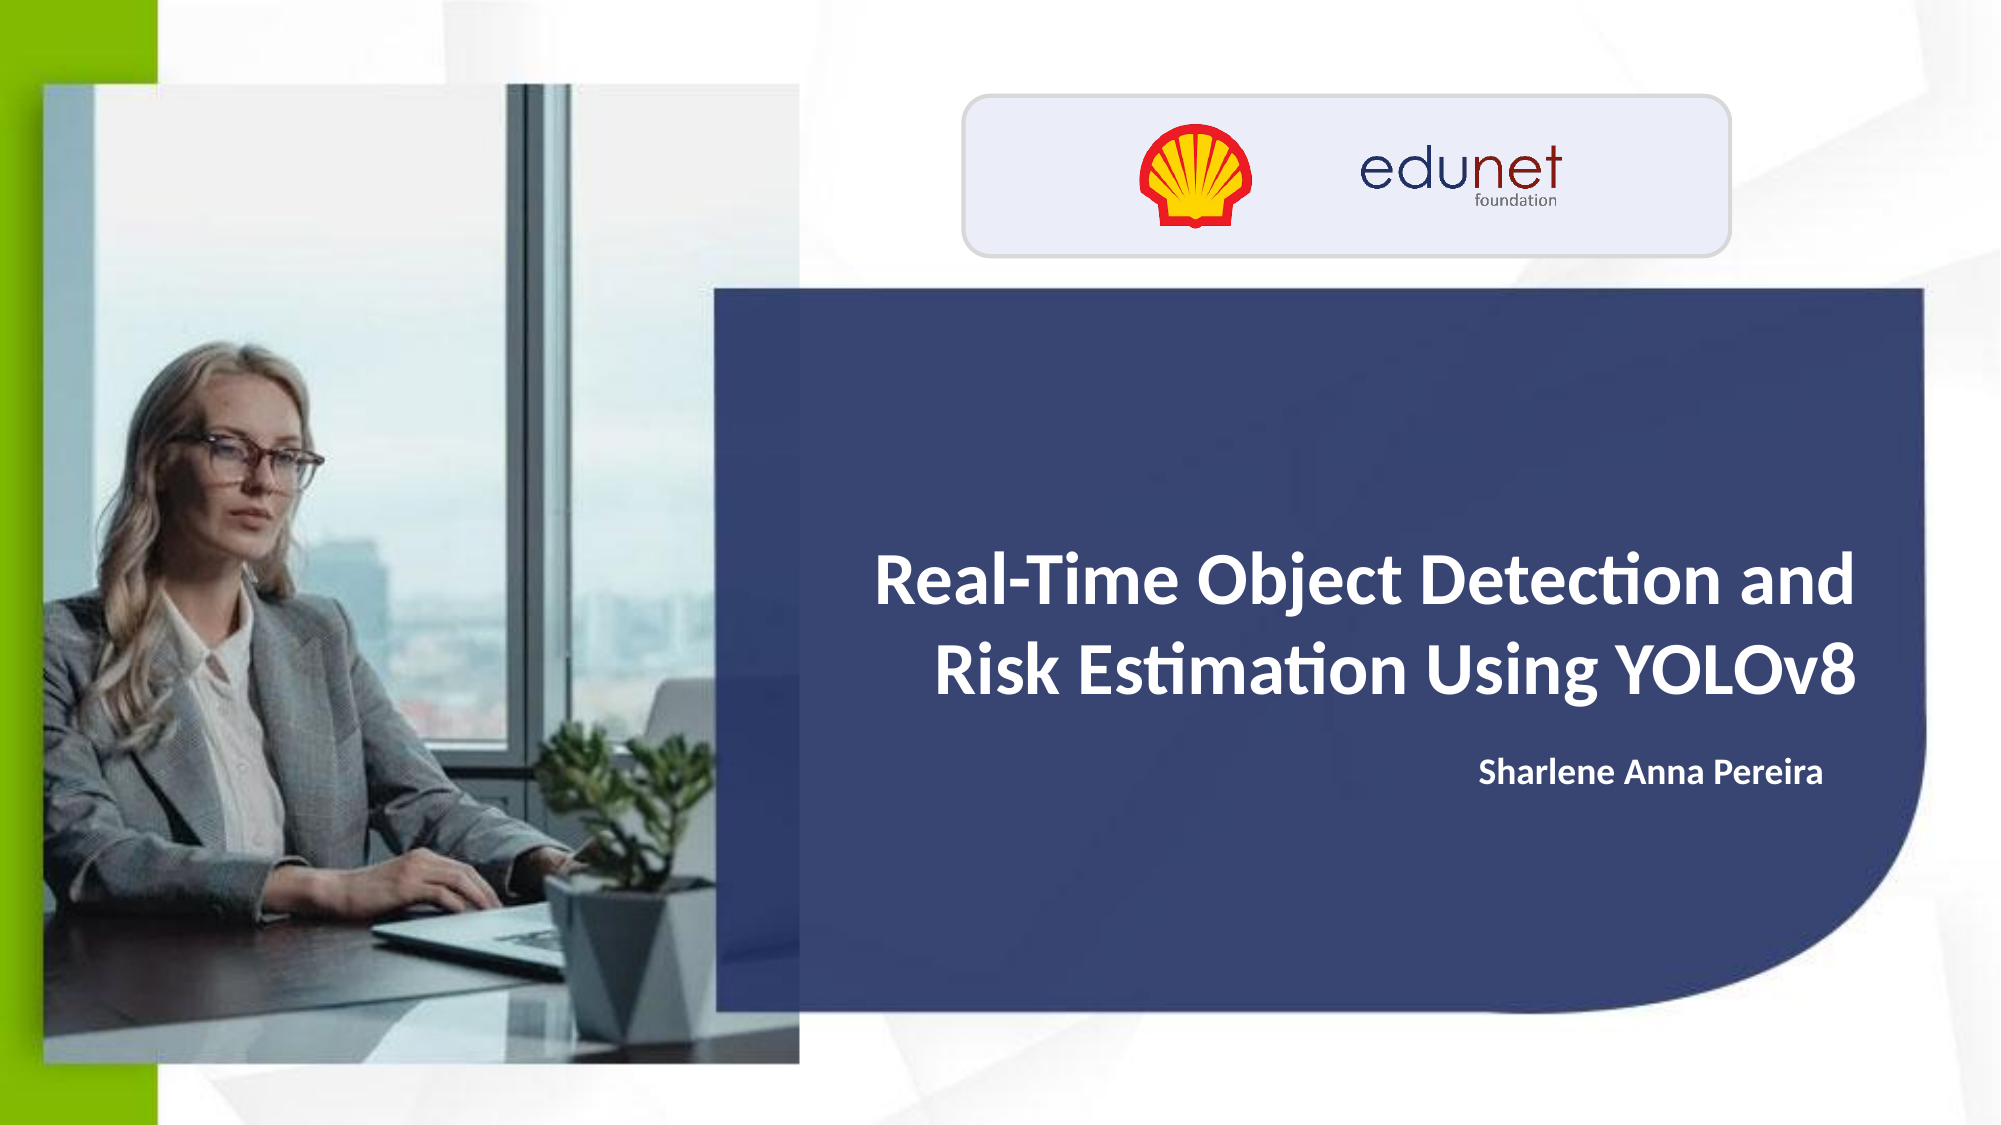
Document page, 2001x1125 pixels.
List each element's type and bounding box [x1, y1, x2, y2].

picture [0, 0, 2000, 1125]
text_box [1130, 121, 1564, 231]
